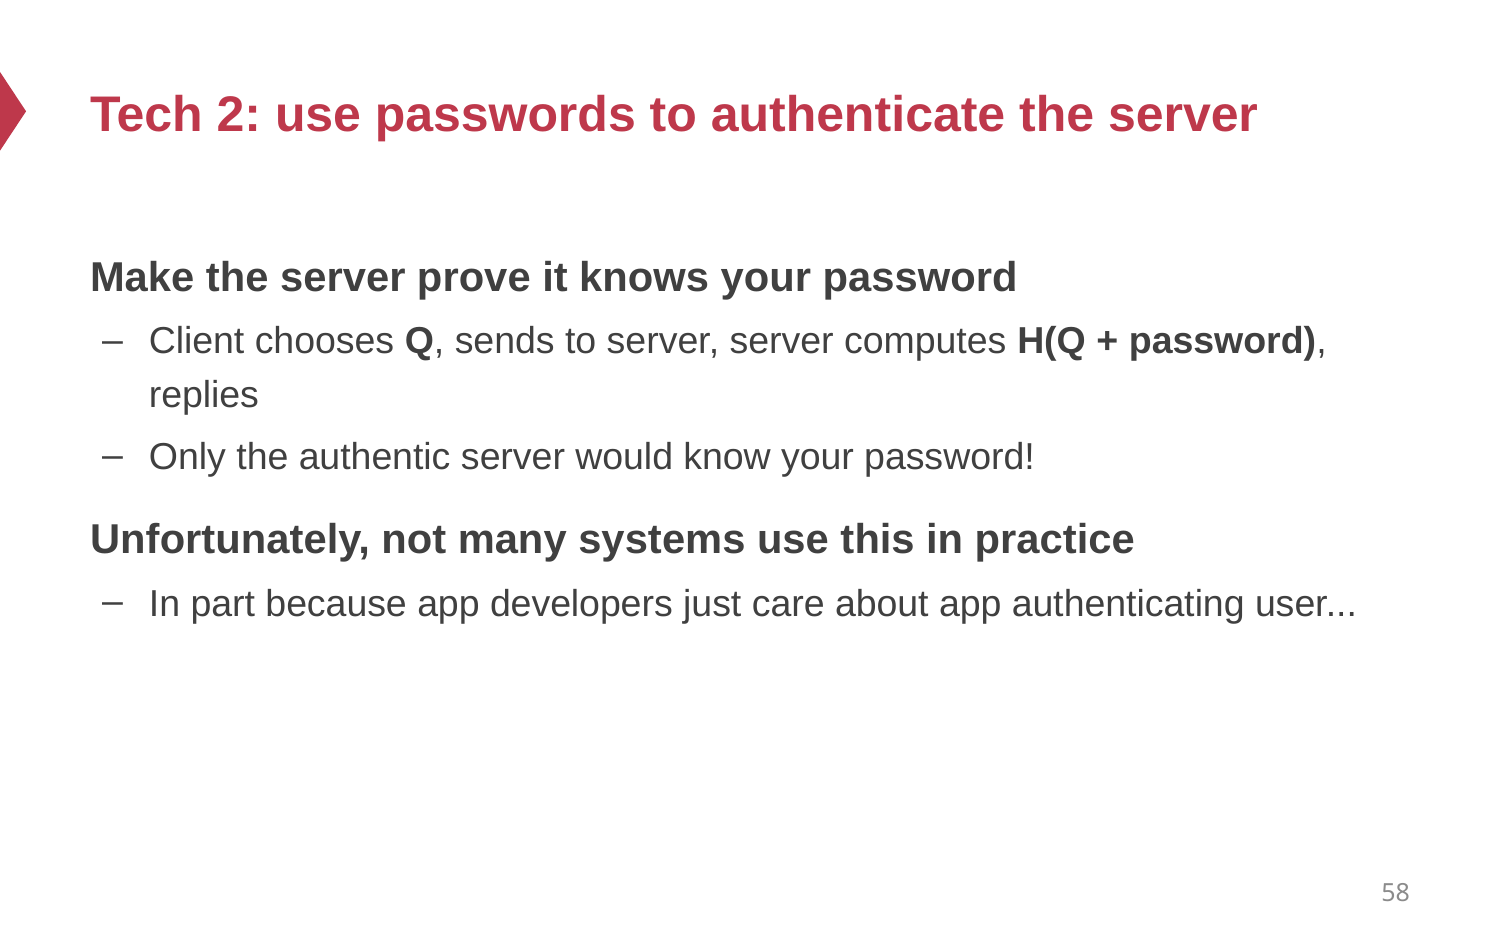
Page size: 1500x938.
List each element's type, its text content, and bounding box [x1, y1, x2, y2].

slide_number 58 [1074, 868, 1425, 919]
list Make the server prove it knows your password Client chooses Q, sends to server, server computes H(Q + password), replies Only the authentic server would know your password! Unfortunately, not many systems use this in practice In part because app developers just care about app authenticating user... [75, 232, 1425, 912]
title Tech 2: use passwords to authenticate the server [75, 37, 1425, 186]
